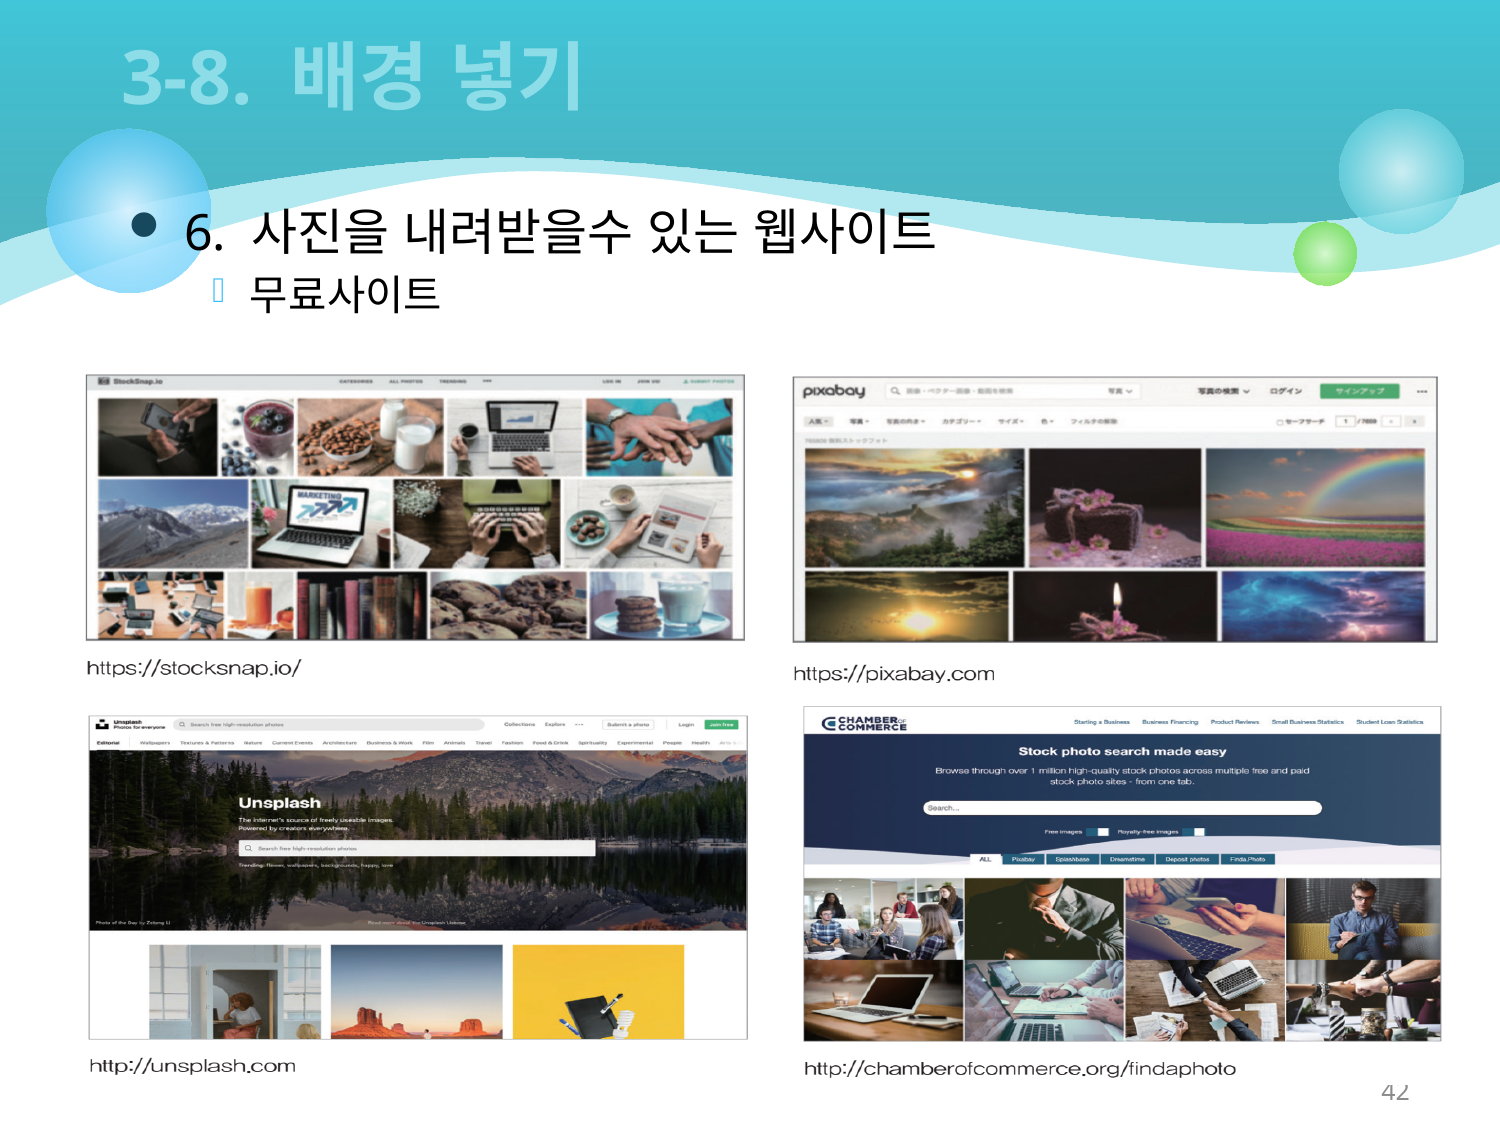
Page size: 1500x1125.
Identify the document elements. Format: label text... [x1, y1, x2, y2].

text_box 3-8. 배경 넣기 [105, 9, 1456, 139]
text_box 6. 사진을 내려받을수 있는 웹사이트 무료사이트 [113, 162, 1500, 986]
picture [74, 707, 766, 1085]
picture [74, 364, 764, 684]
slide_number 42 [1074, 1095, 1425, 1113]
picture [780, 364, 1457, 1085]
